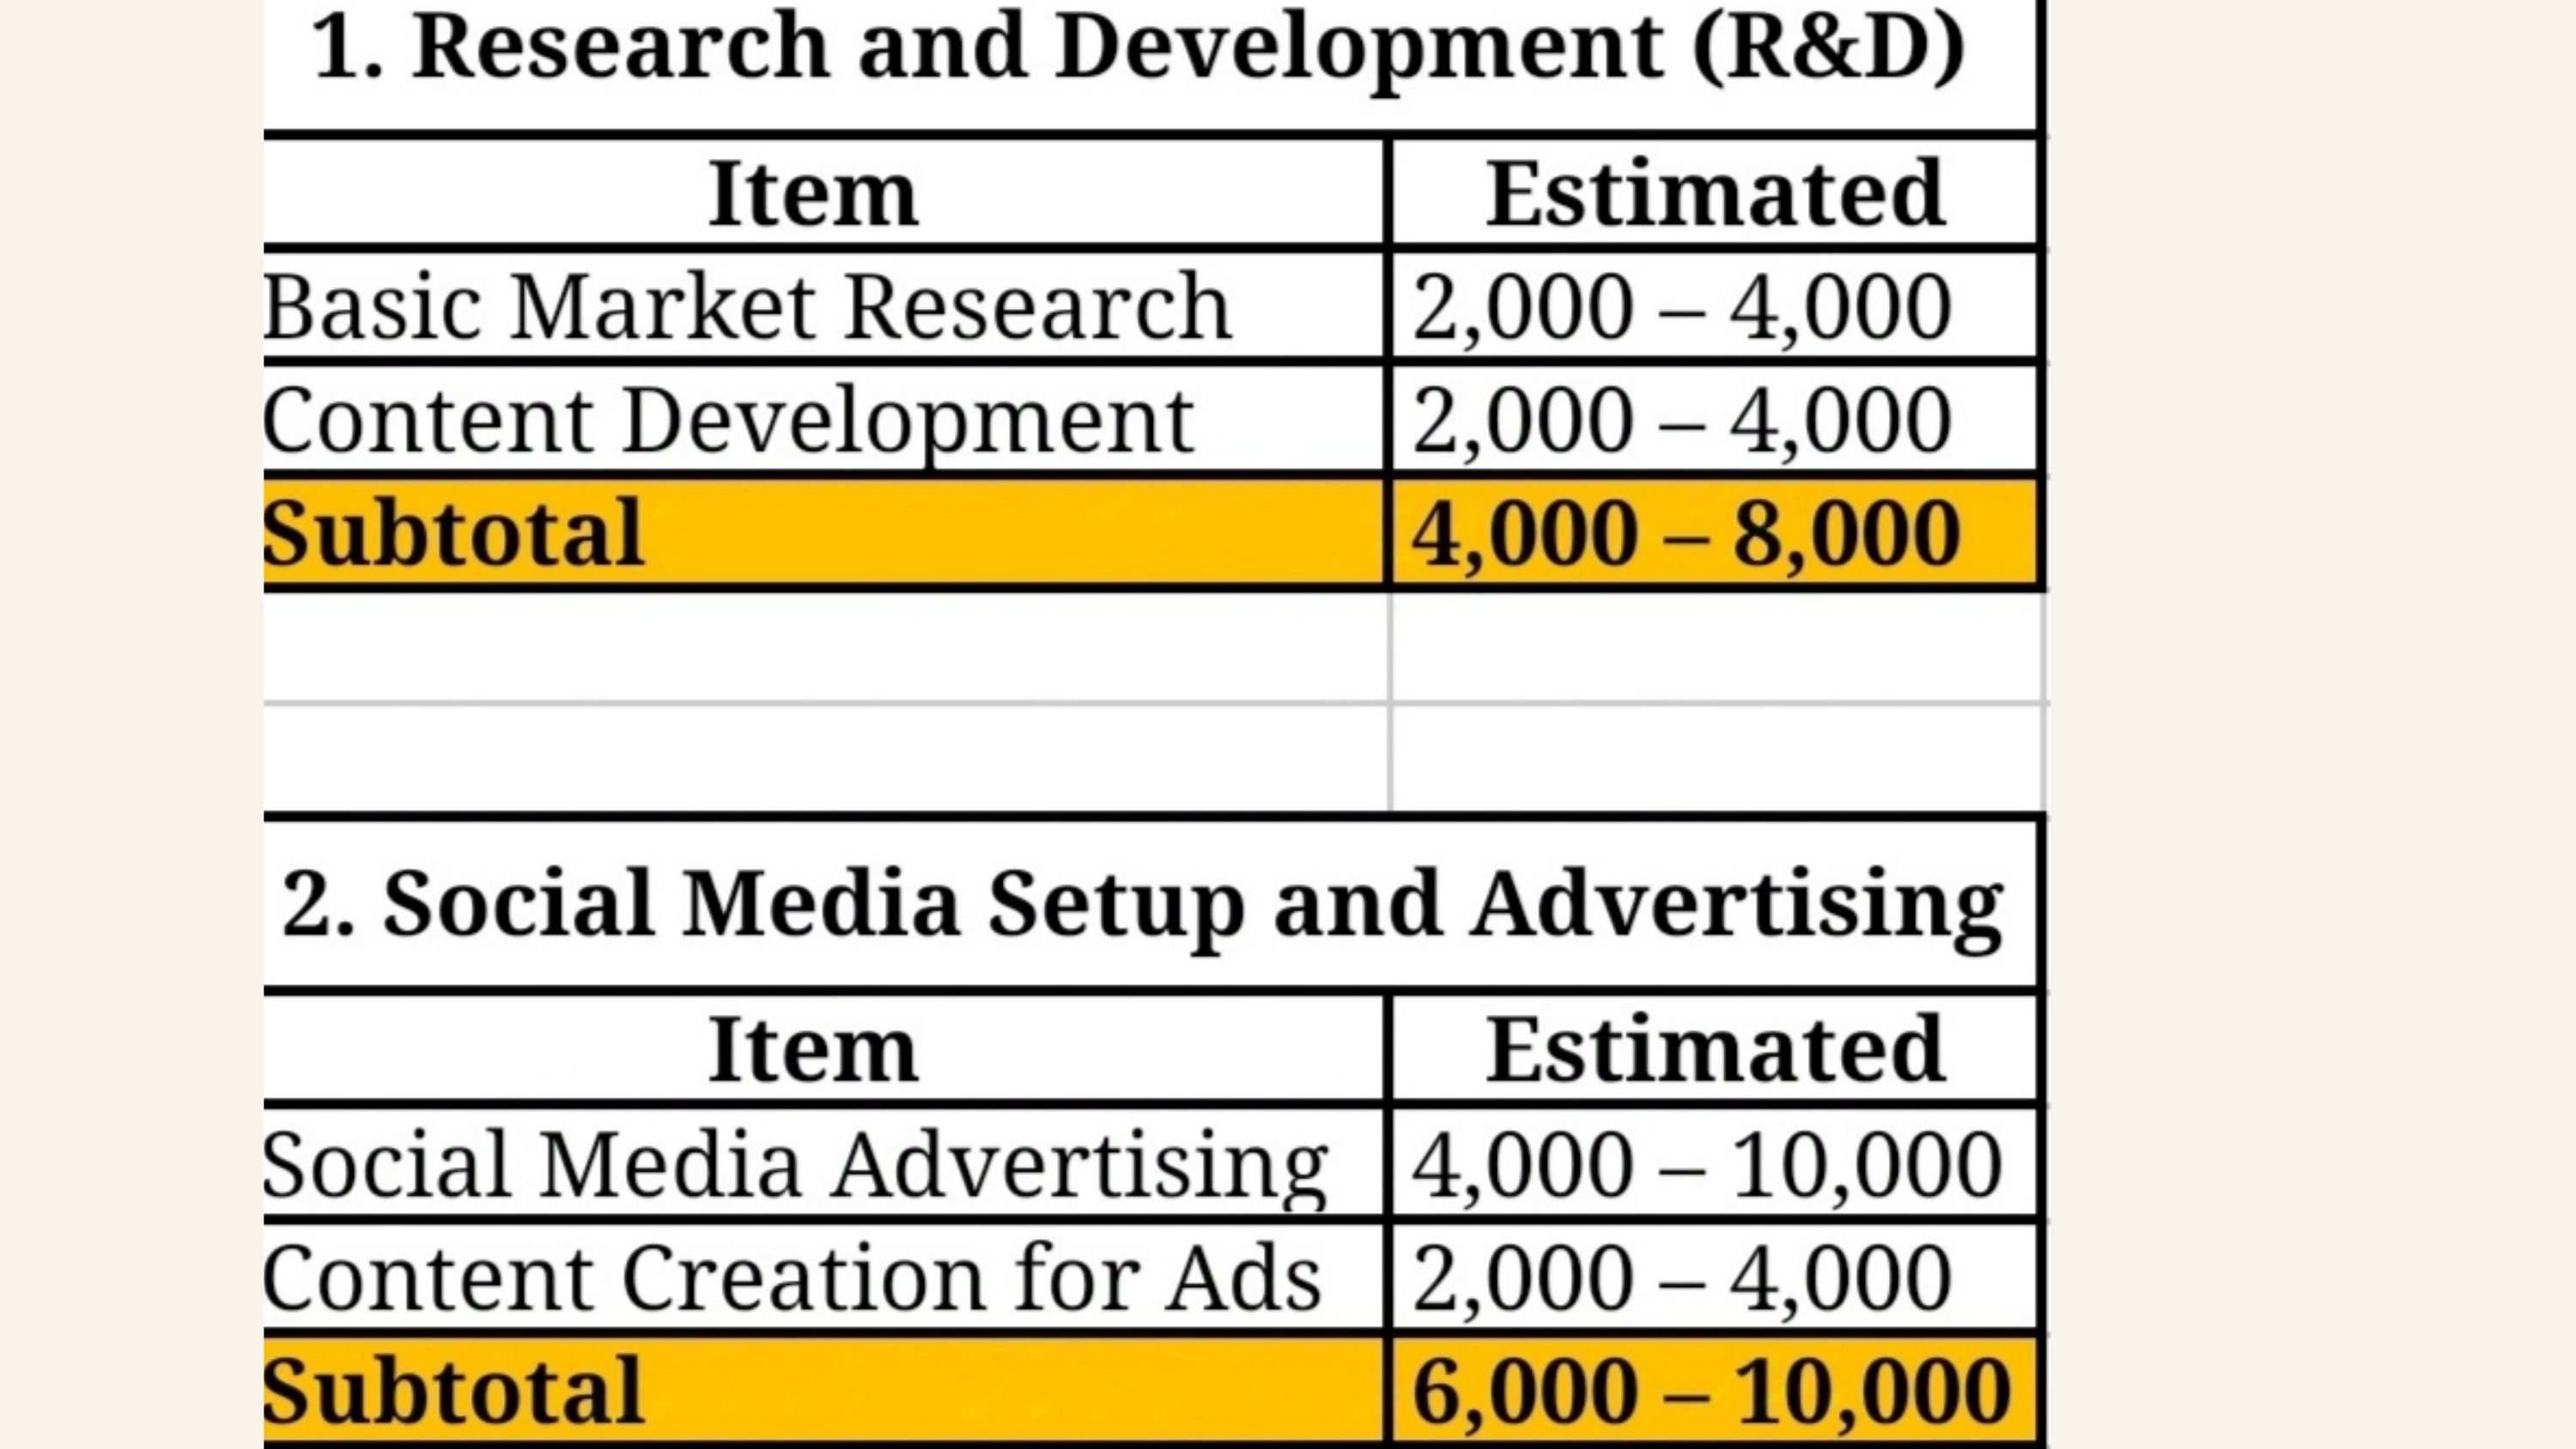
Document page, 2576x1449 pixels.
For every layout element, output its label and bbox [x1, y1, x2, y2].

text_box [264, 0, 2051, 1449]
